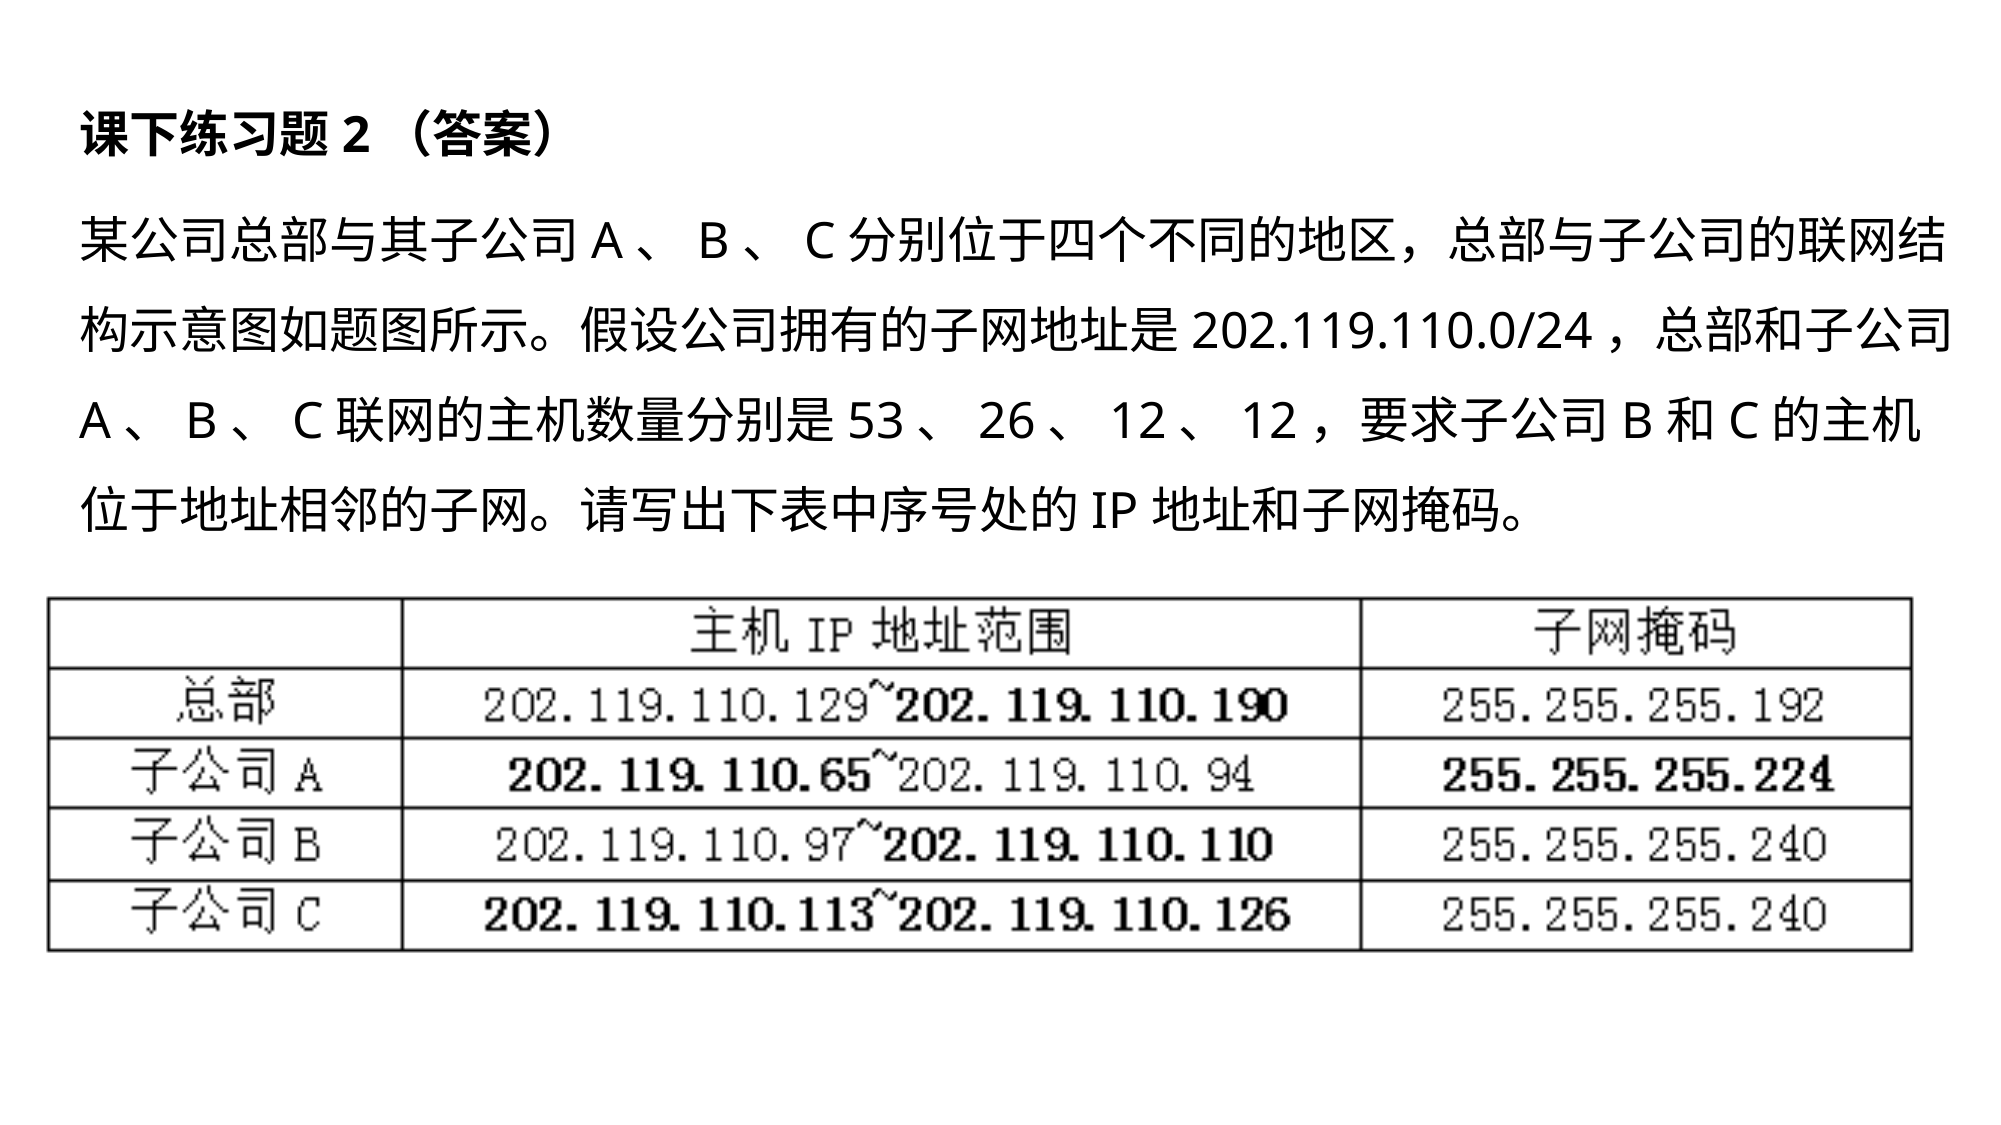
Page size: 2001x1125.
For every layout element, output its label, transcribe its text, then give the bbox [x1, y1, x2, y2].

text_box 课下练习题2（答案） [65, 65, 1852, 171]
text_box 某公司总部与其子公司A、B、C分别位于四个不同的地区，总部与子公司的联网结构示意图如题图所示。假设公司拥有的子网地址是202.119.110.0/24，总部和子公司A、B、C联网的主机数量分别是53、26、12、12，要求子公司B和C的主机位于地址相邻的子网。请写出下表中序号处的IP地址和子网掩码。 [65, 171, 1979, 547]
picture [45, 589, 1920, 962]
